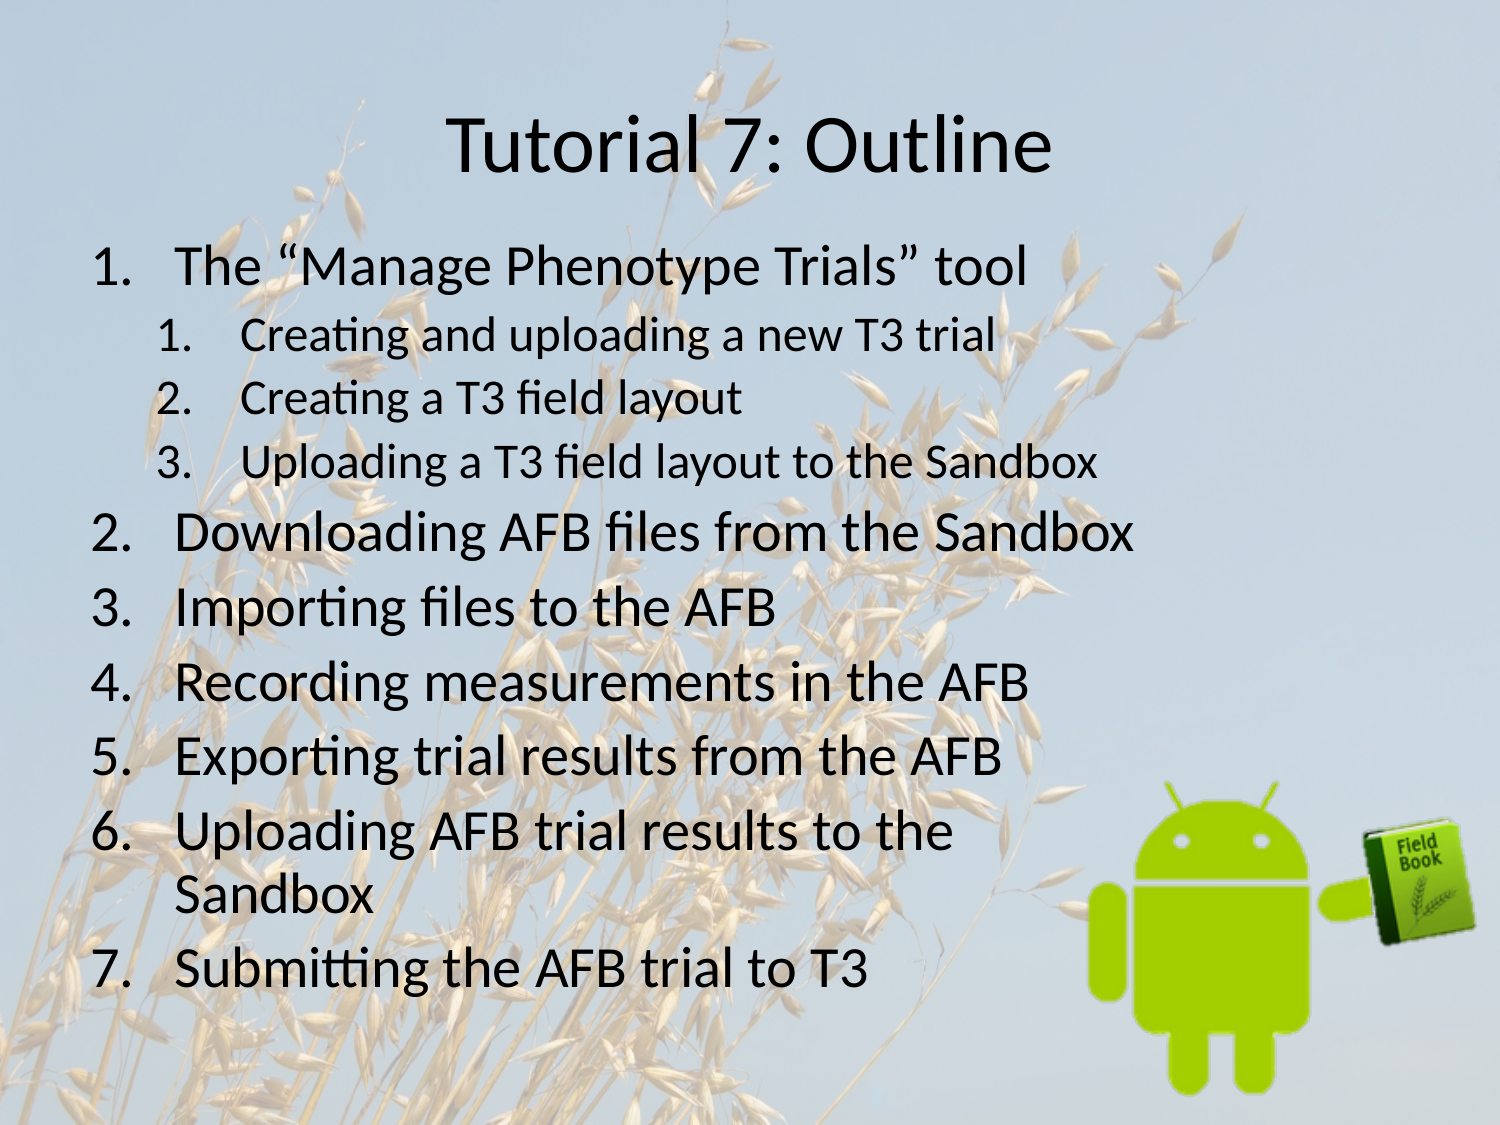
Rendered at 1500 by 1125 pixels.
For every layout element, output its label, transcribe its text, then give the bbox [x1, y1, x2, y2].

picture [1057, 722, 1500, 1125]
title Tutorial 7: Outline [75, 45, 1425, 233]
list The “Manage Phenotype Trials” tool Creating and uploading a new T3 trial Creating a T3 field layout Uploading a T3 field layout to the Sandbox Downloading AFB files from the Sandbox Importing files to the AFB Recording measurements in the AFB Exporting trial results from the AFB Uploading AFB trial results to the Sandbox Submitting the AFB trial to T3 [75, 227, 1176, 970]
